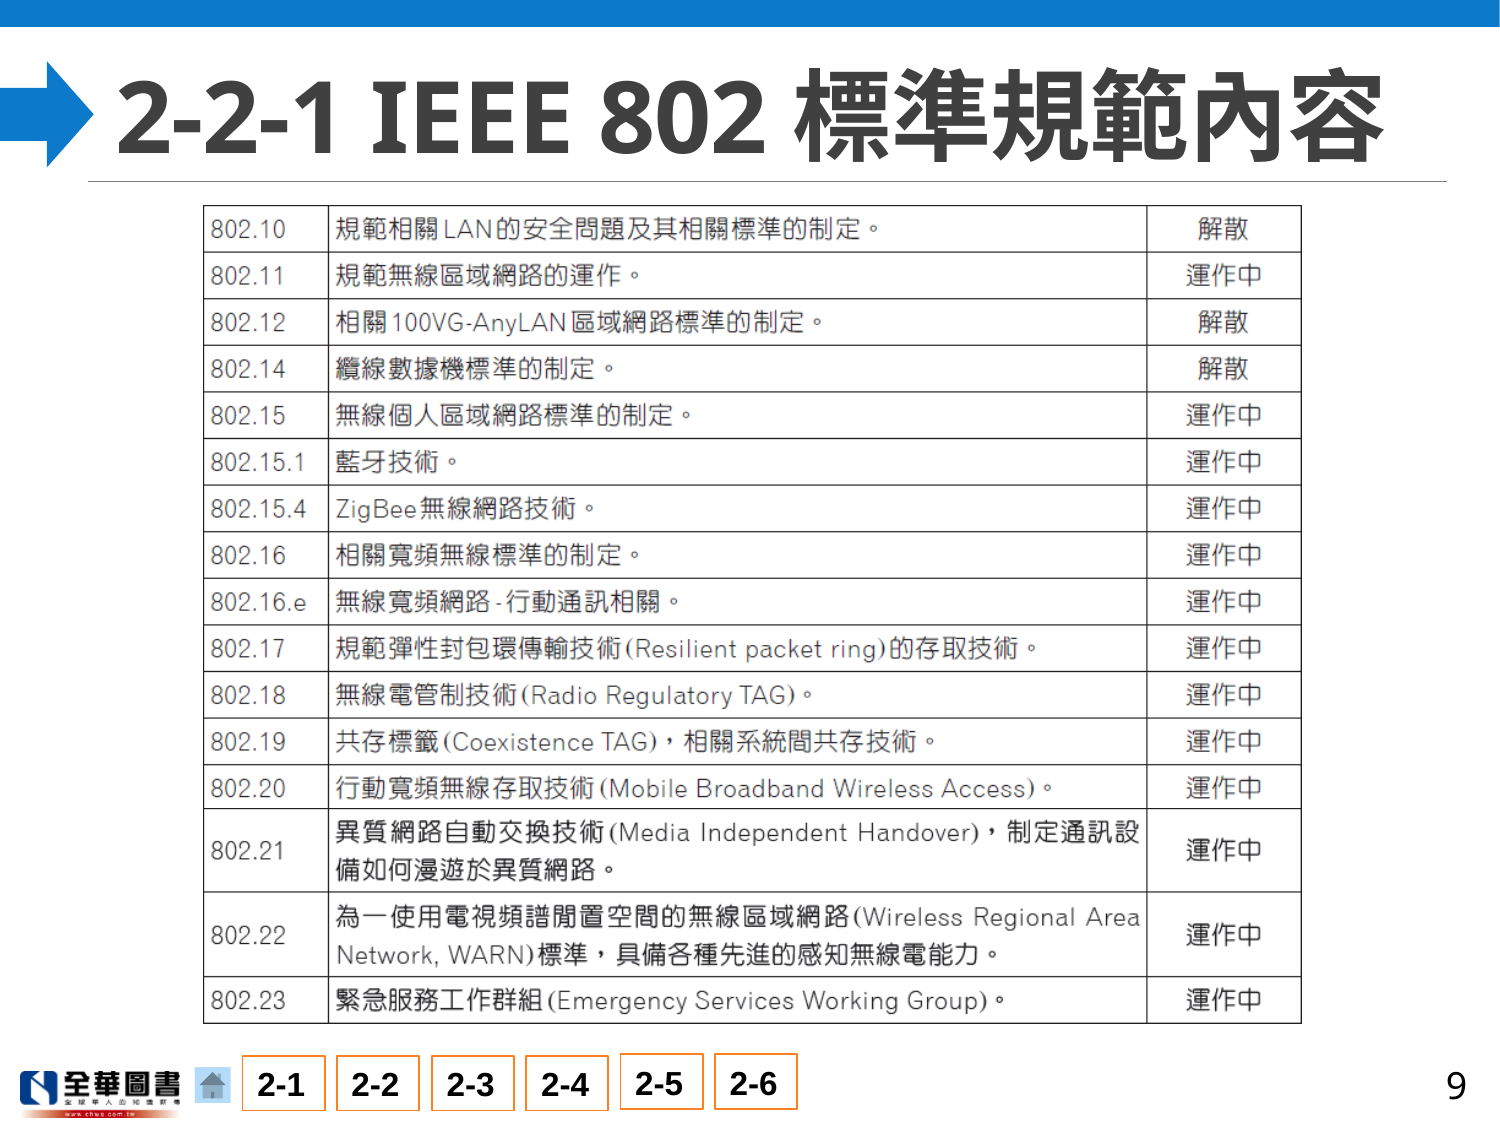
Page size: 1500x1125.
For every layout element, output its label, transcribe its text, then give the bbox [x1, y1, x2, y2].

picture [20, 1071, 180, 1118]
slide_number 9 [1320, 1057, 1483, 1118]
picture [203, 205, 1302, 1024]
title 2-2-1 IEEE 802標準規範內容 [100, 47, 1447, 182]
